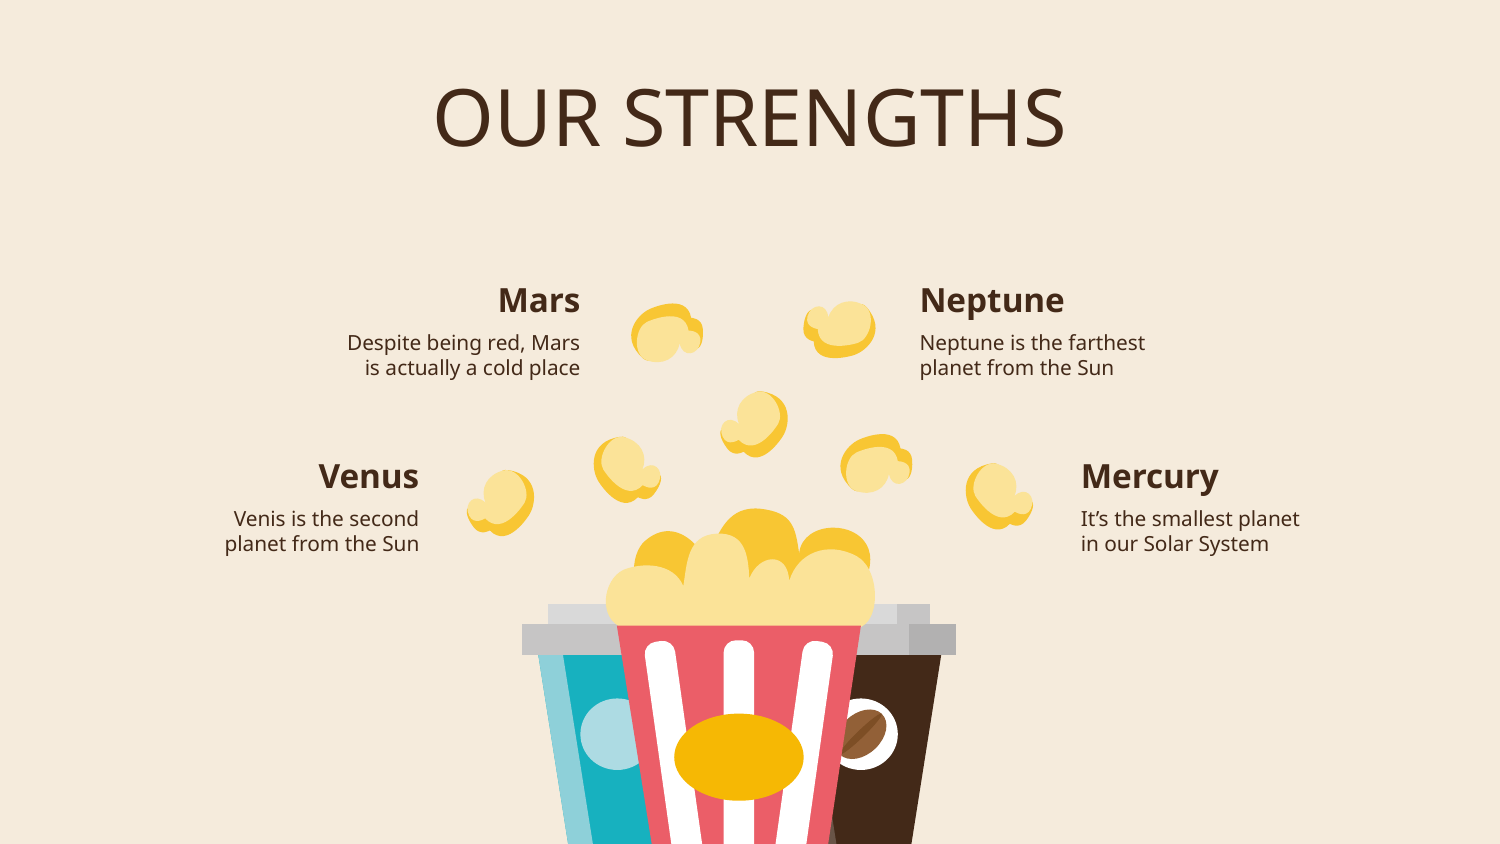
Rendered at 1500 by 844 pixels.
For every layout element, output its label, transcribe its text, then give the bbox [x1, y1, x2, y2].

subtitle Neptune [904, 262, 1173, 335]
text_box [457, 291, 1043, 844]
subtitle Mars [327, 262, 596, 335]
title OUR STRENGTHS [118, 88, 1382, 142]
subtitle Neptune is the farthest planet from the Sun [1046, 335, 1173, 395]
subtitle Despite being red, Mars is actually a cold place [327, 335, 452, 395]
subtitle It’s the smallest planet in our Solar System [1065, 511, 1334, 571]
subtitle Venus [166, 438, 435, 511]
subtitle Mercury [1065, 438, 1334, 511]
subtitle Venis is the second planet from the Sun [166, 511, 435, 571]
